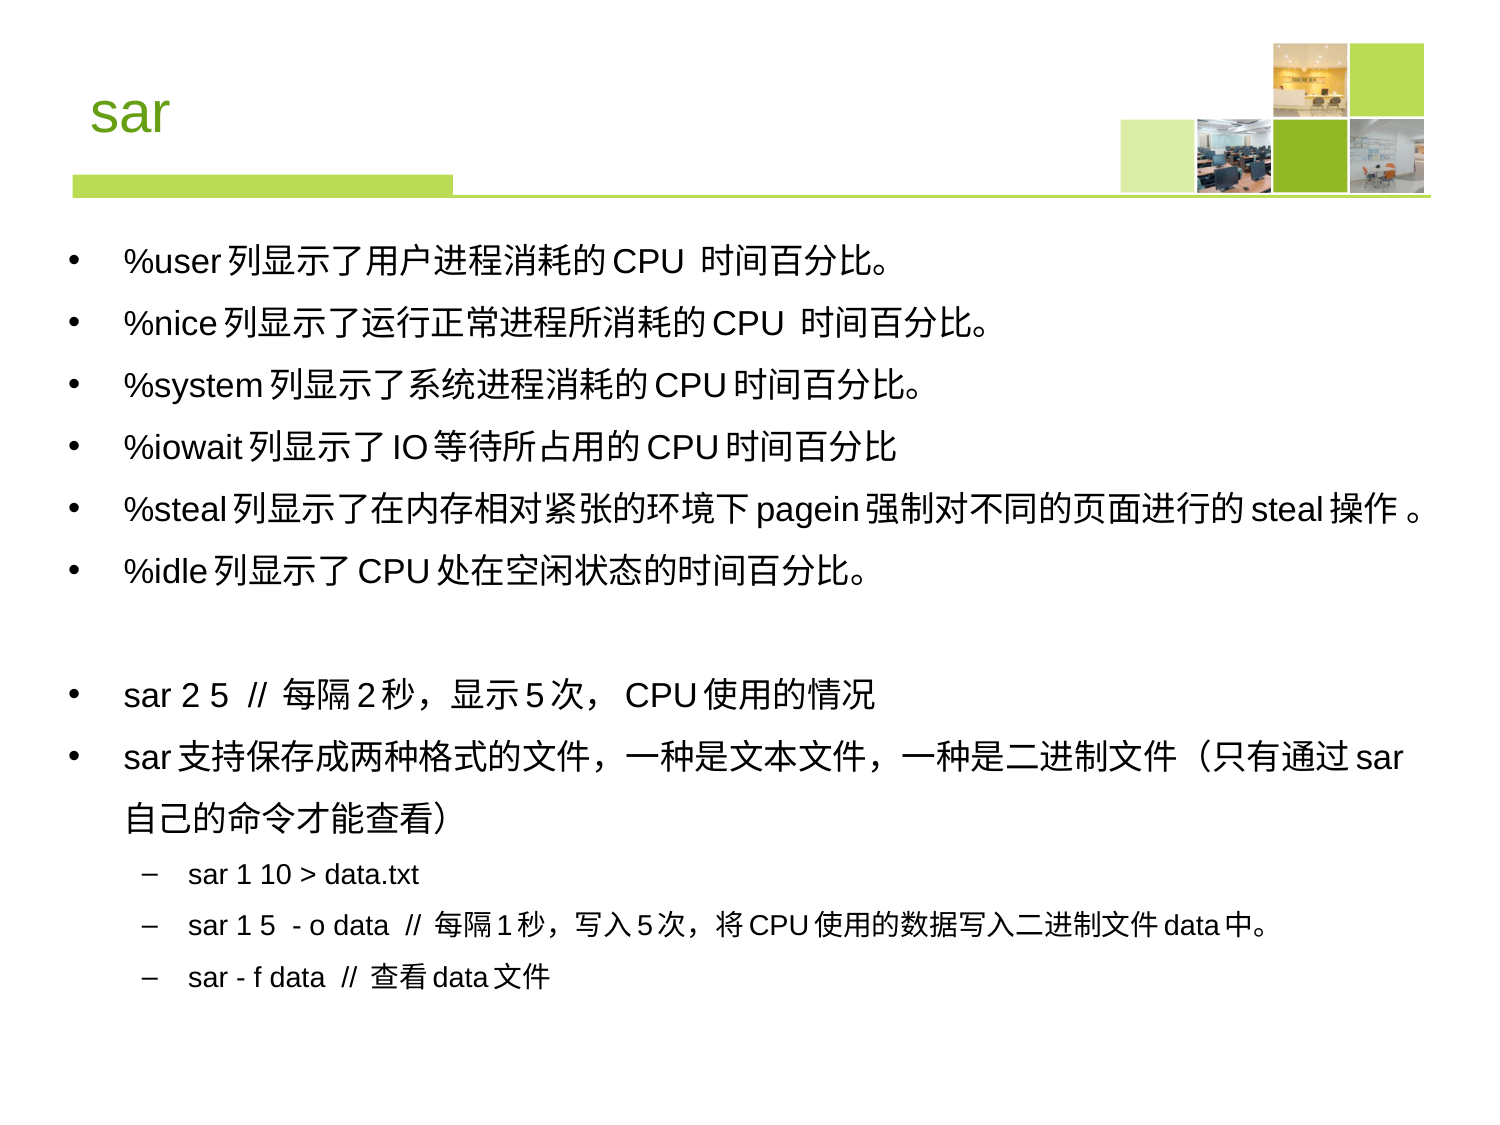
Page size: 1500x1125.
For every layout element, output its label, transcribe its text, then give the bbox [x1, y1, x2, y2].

title sar [75, 43, 1425, 175]
list %user列显示了用户进程消耗的CPU 时间百分比。 %nice列显示了运行正常进程所消耗的CPU 时间百分比。 %system列显示了系统进程消耗的CPU时间百分比。 %iowait列显示了IO等待所占用的CPU时间百分比 %steal列显示了在内存相对紧张的环境下pagein强制对不同的页面进行的steal操作 。 %idle列显示了CPU处在空闲状态的时间百分比。 sar 2 5 // 每隔2秒，显示5次，CPU使用的情况 sar支持保存成两种格式的文件，一种是文本文件，一种是二进制文件（只有通过sar自己的命令才能查看） sar 1 10 > data.txt sar 1 5 - o data // 每隔1秒，写入5次，将CPU使用的数据写入二进制文件data中。 sar - f data // 查看data文件 [53, 210, 1447, 1024]
picture [1349, 175, 1424, 193]
picture [1197, 175, 1271, 193]
